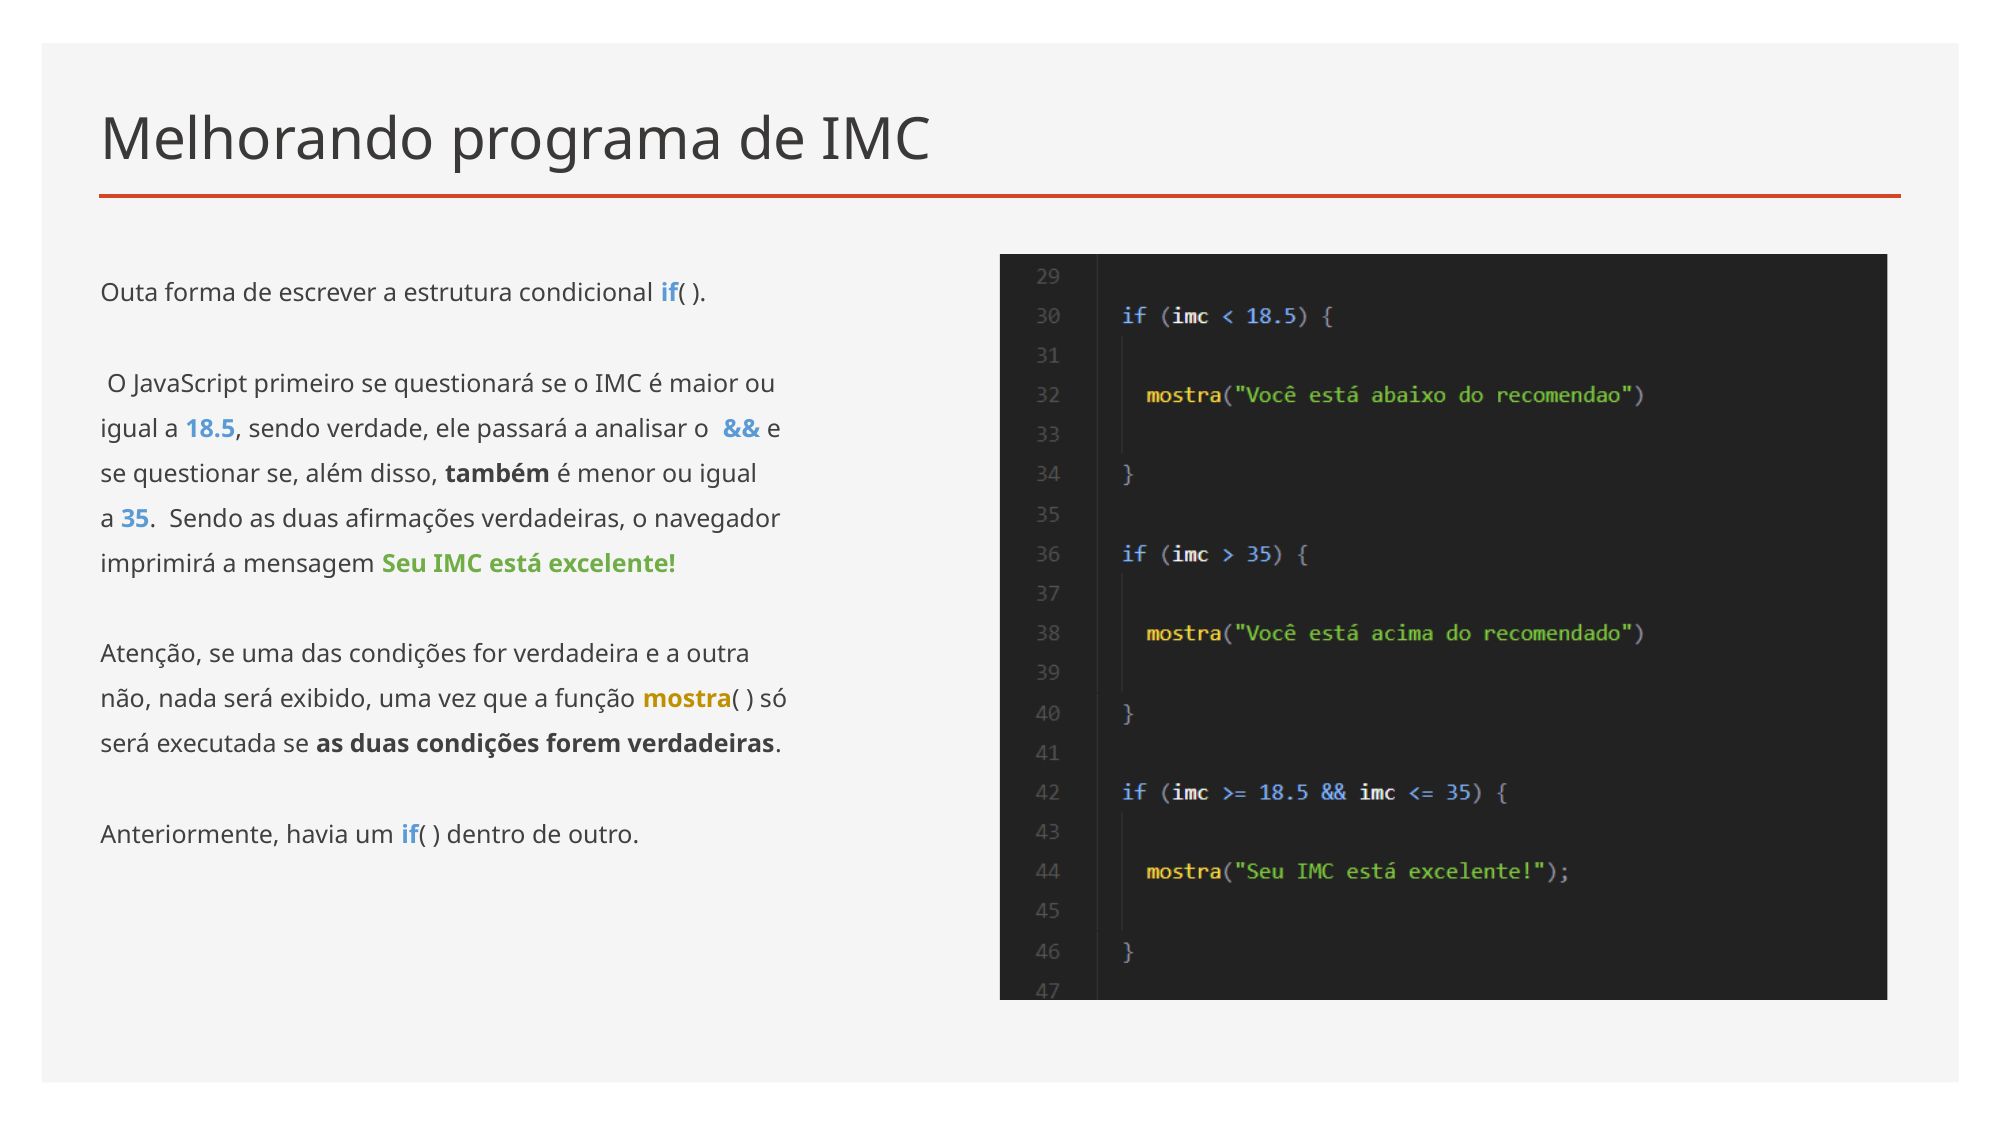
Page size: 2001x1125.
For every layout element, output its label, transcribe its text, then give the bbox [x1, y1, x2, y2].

list Outa forma de escrever a estrutura condicional if( ). O JavaScript primeiro se questionará se o IMC é maior ou igual a 18.5, sendo verdade, ele passará a analisar o && e se questionar se, além disso, também é menor ou igual a 35. Sendo as duas afirmações verdadeiras, o navegador imprimirá a mensagem Seu IMC está excelente! Atenção, se uma das condições for verdadeira e a outra não, nada será exibido, uma vez que a função mostra( ) só será executada se as duas condições forem verdadeiras. Anteriormente, havia um if( ) dentro de outro. [85, 254, 810, 1031]
picture [999, 254, 1888, 1000]
title Melhorando programa de IMC [85, 73, 1214, 179]
